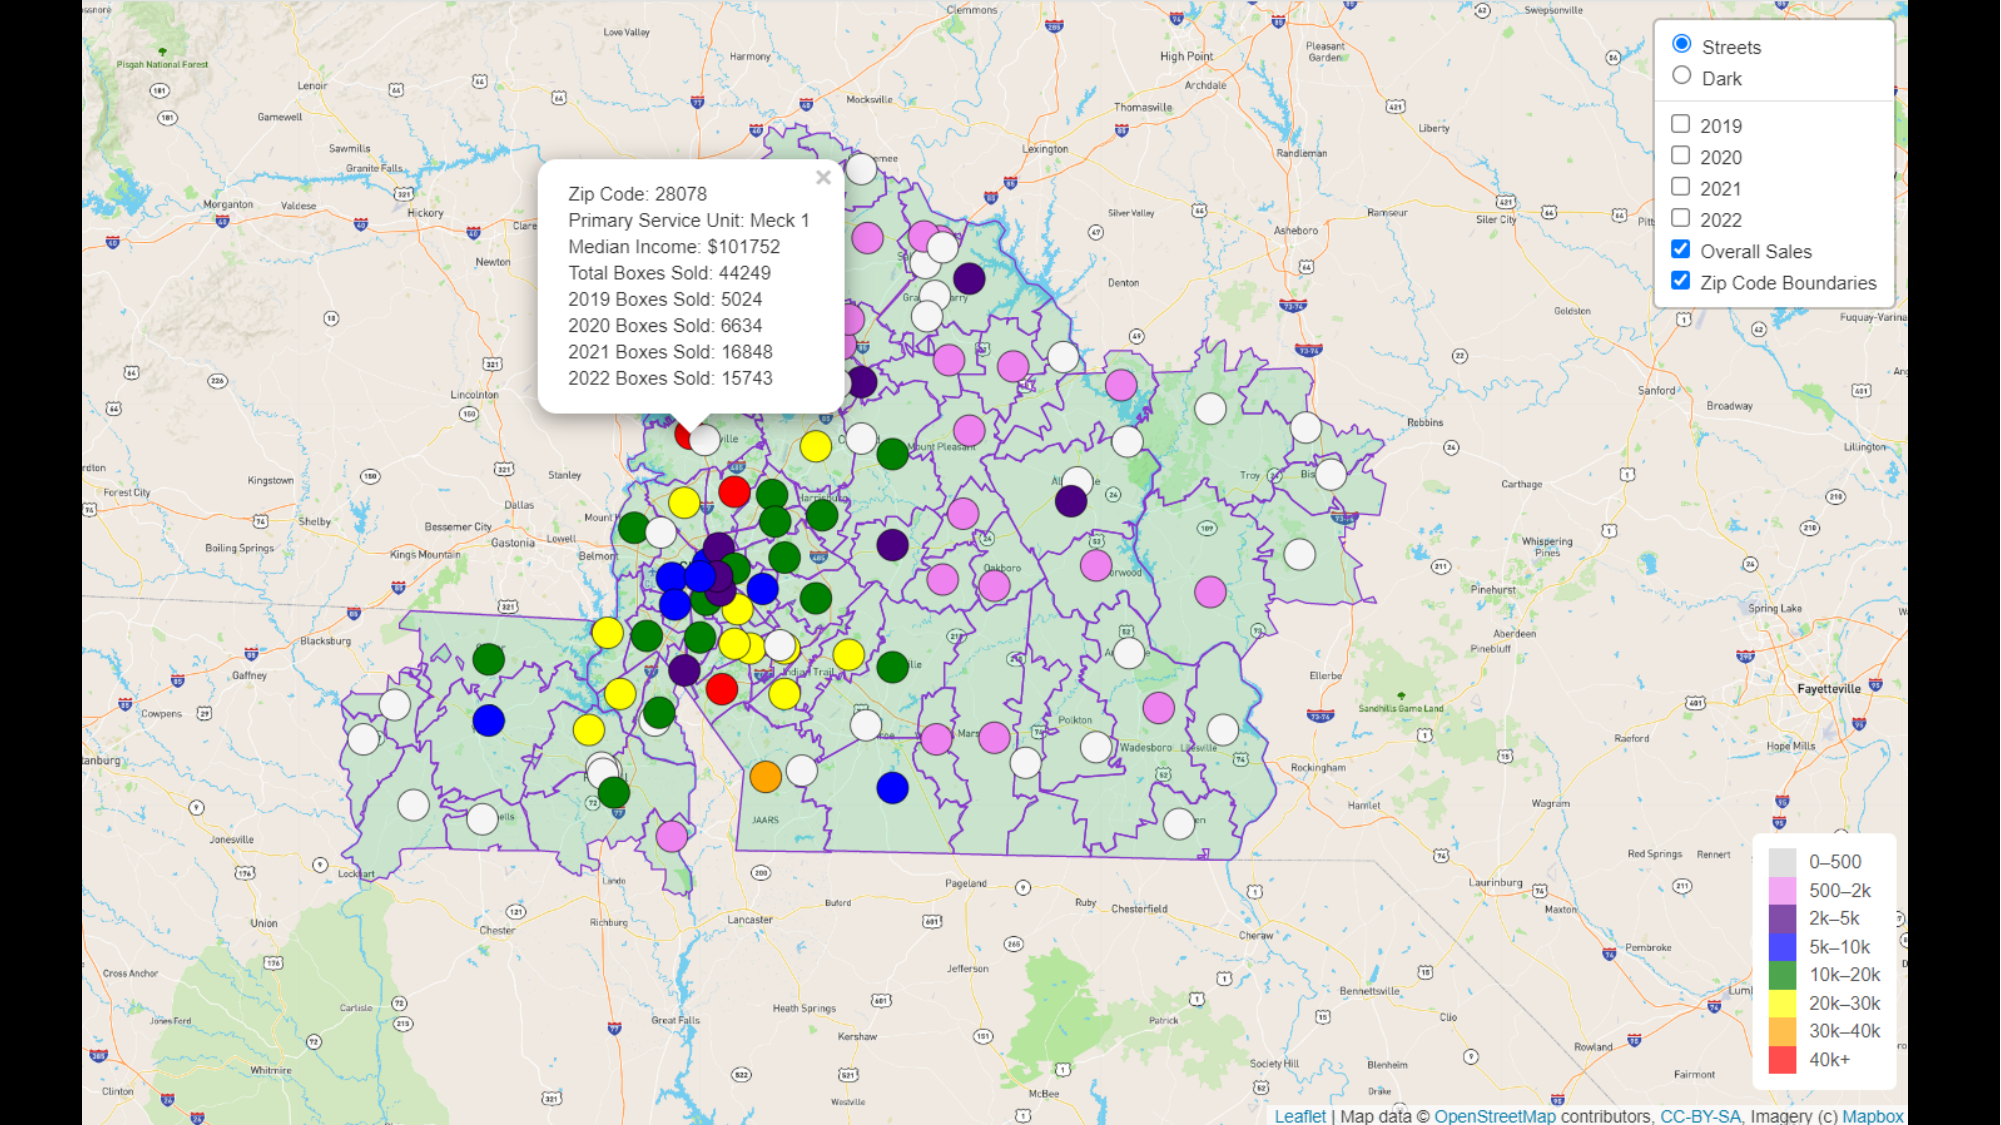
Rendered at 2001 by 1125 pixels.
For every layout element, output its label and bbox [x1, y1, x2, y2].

list [82, 0, 1907, 1125]
